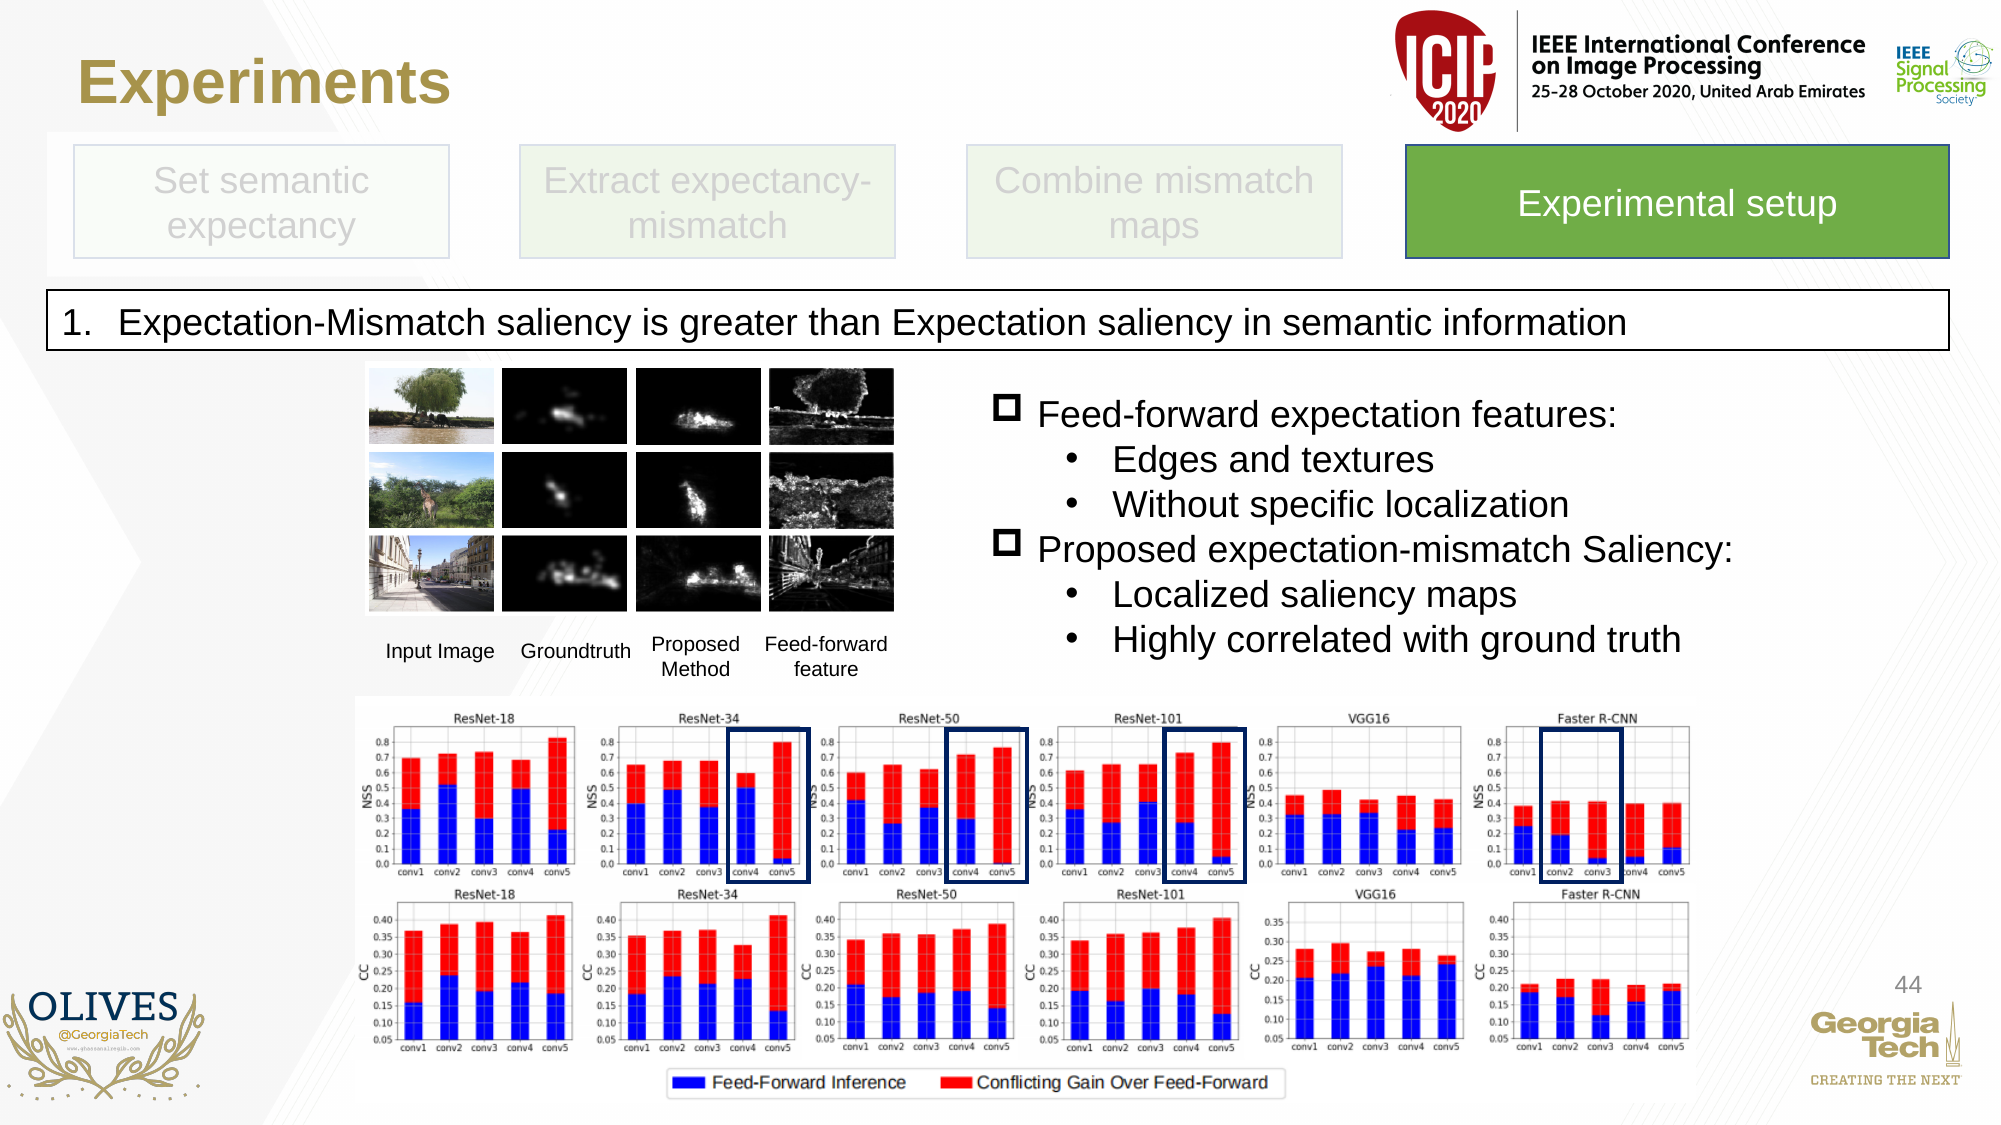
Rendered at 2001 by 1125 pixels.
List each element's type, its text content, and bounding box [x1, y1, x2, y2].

slide_number 44 [1696, 953, 1938, 1014]
text_box Proposed Method [620, 623, 728, 688]
picture [0, 0, 2001, 1125]
title Experiments [62, 0, 1391, 167]
text_box Feed-forward feature [728, 623, 925, 688]
text_box Feed-forward expectation features: Edges and textures Without specific localization Proposed expectation-mismatch Saliency: Localized saliency maps Highly correlated with ground truth [975, 382, 1832, 668]
text_box Expectation-Mismatch saliency is greater than Expectation saliency in semantic information [46, 289, 1950, 351]
text_box Groundtruth [500, 630, 620, 670]
text_box [46, 131, 1361, 278]
text_box Input Image [365, 630, 500, 670]
text_box Experimental setup [1405, 144, 1950, 259]
